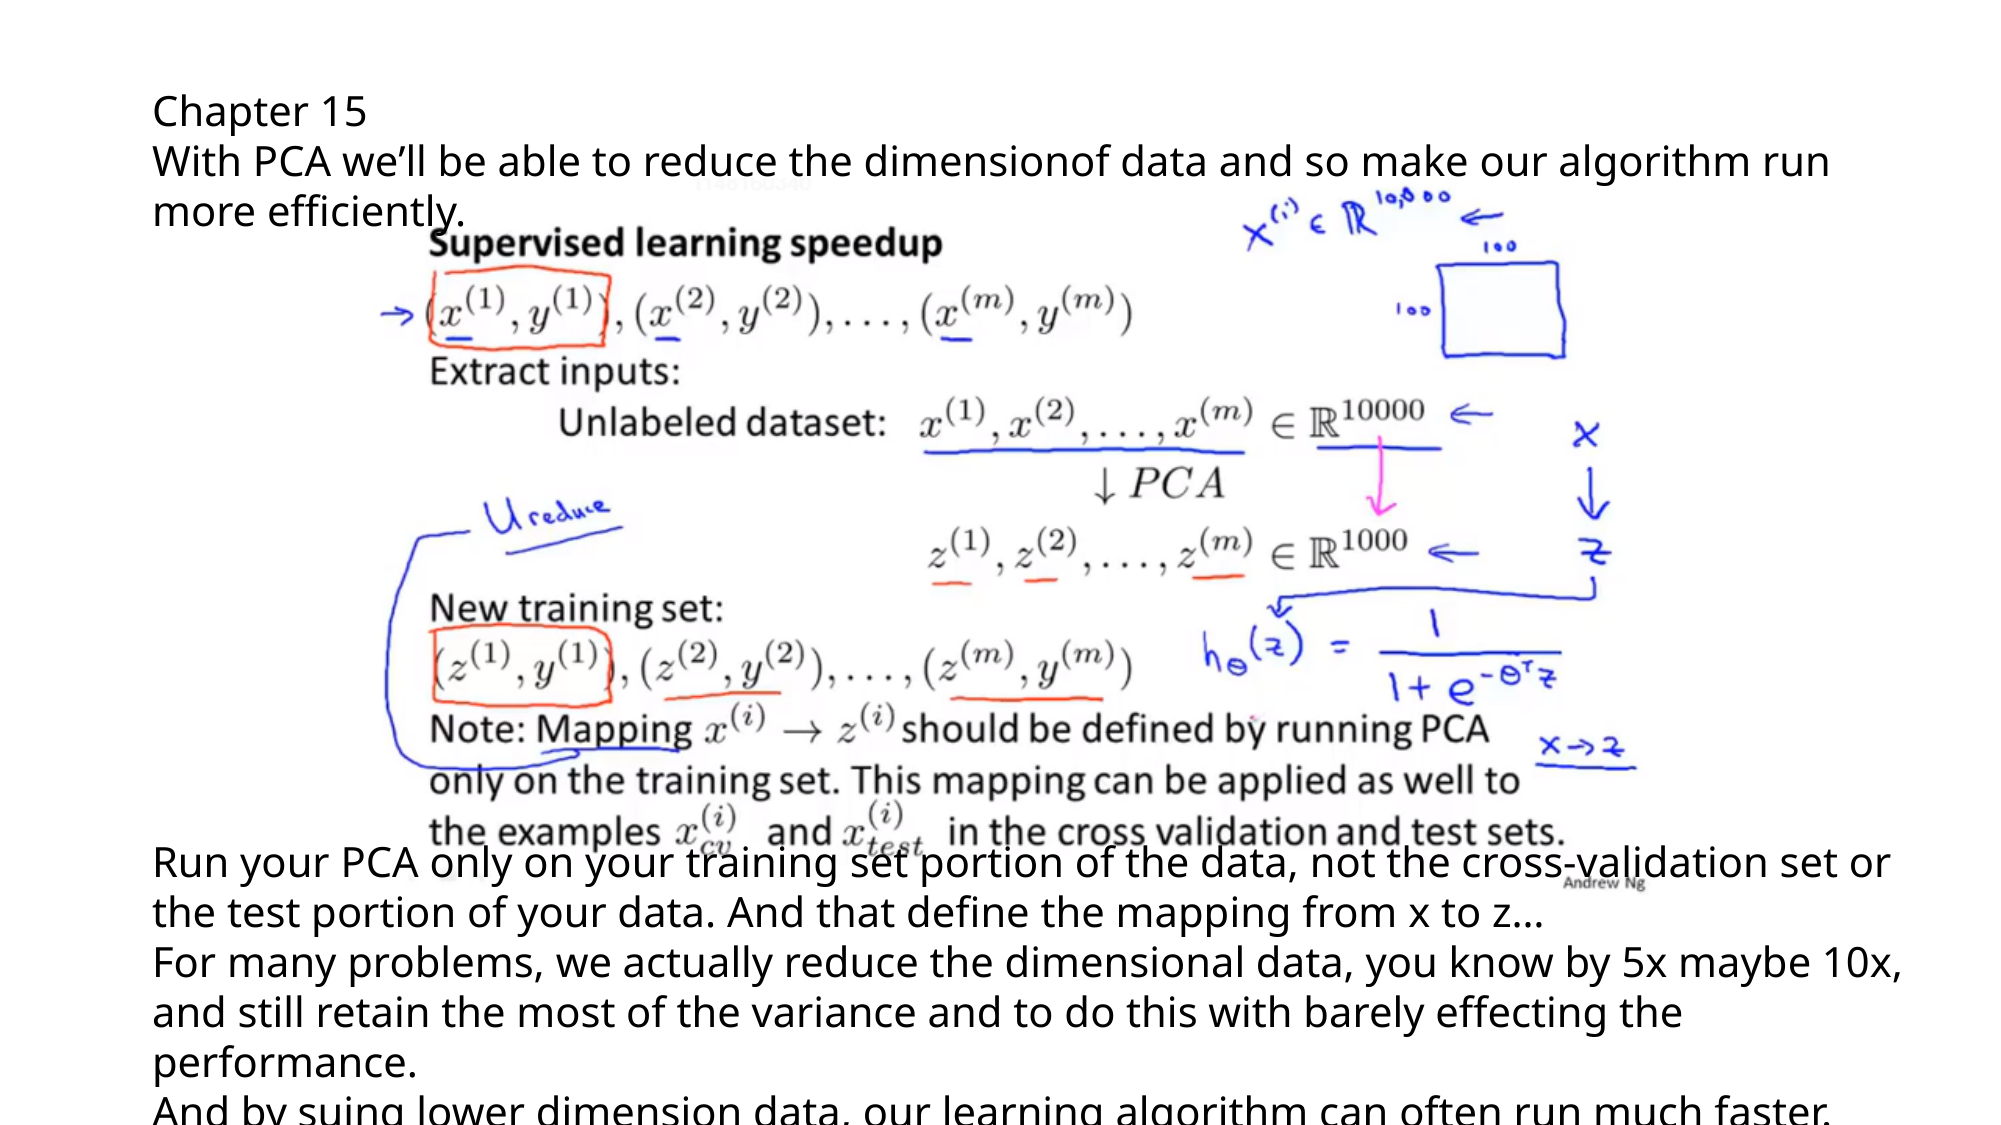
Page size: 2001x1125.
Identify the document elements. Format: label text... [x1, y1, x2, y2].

picture [365, 178, 1698, 901]
text_box Chapter 15 With PCA we’ll be able to reduce the dimensionof data and so make our algorithm run more efficiently. Run your PCA only on your training set portion of the data, not the cross-validation set or the test portion of your data. And that define the mapping from x to z… For many problems, we actually reduce the dimensional data, you know by 5x maybe 10x, and still retain the most of the variance and to do this with barely effecting the performance. And by suing lower dimension data, our learning algorithm can often run much faster. [137, 77, 1926, 1125]
